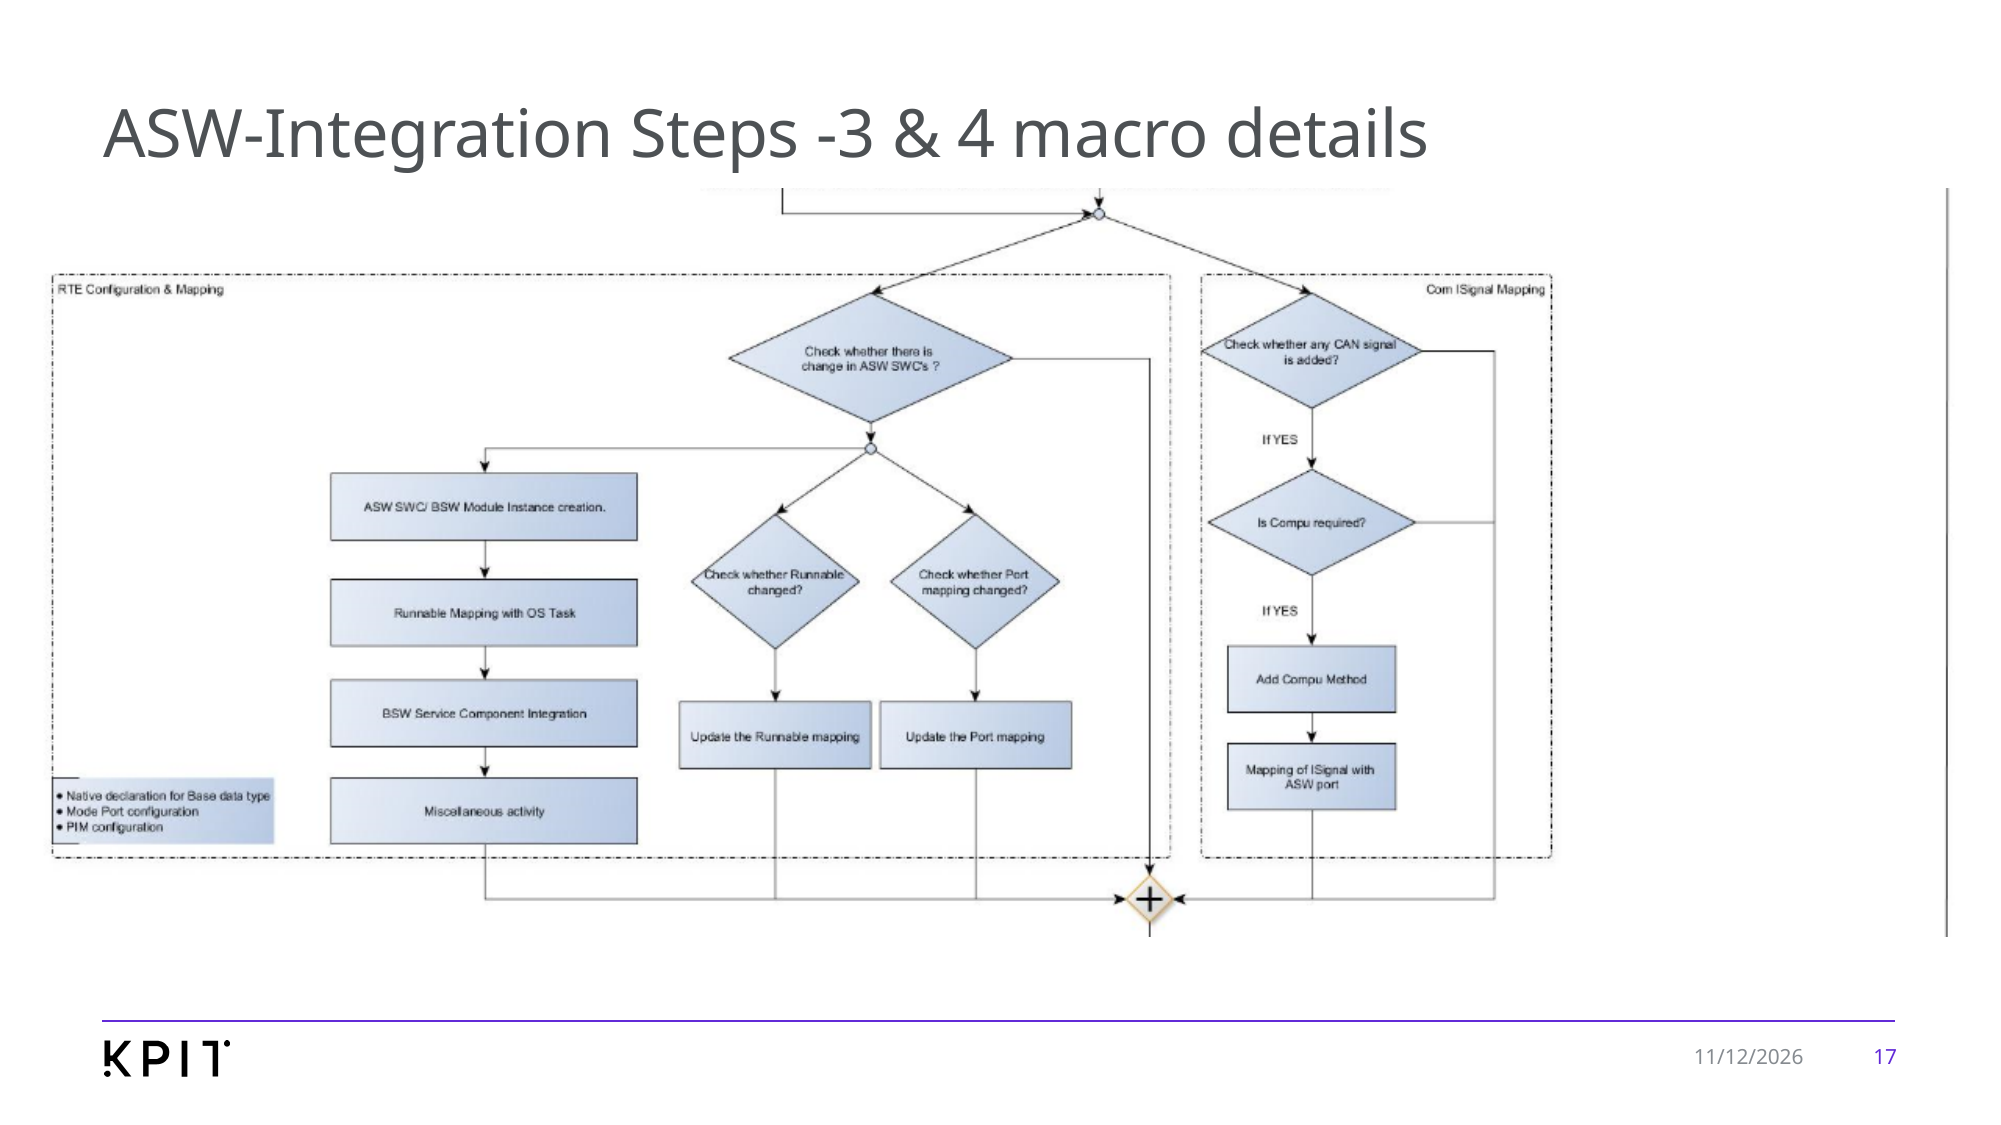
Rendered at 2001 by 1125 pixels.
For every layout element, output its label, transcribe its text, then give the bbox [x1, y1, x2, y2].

picture [104, 1040, 230, 1077]
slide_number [1676, 1038, 1819, 1077]
picture [27, 188, 1973, 937]
title ASW-Integration Steps -3 & 4 macro details [88, 82, 1912, 182]
slide_number 17 [1835, 1038, 1912, 1077]
